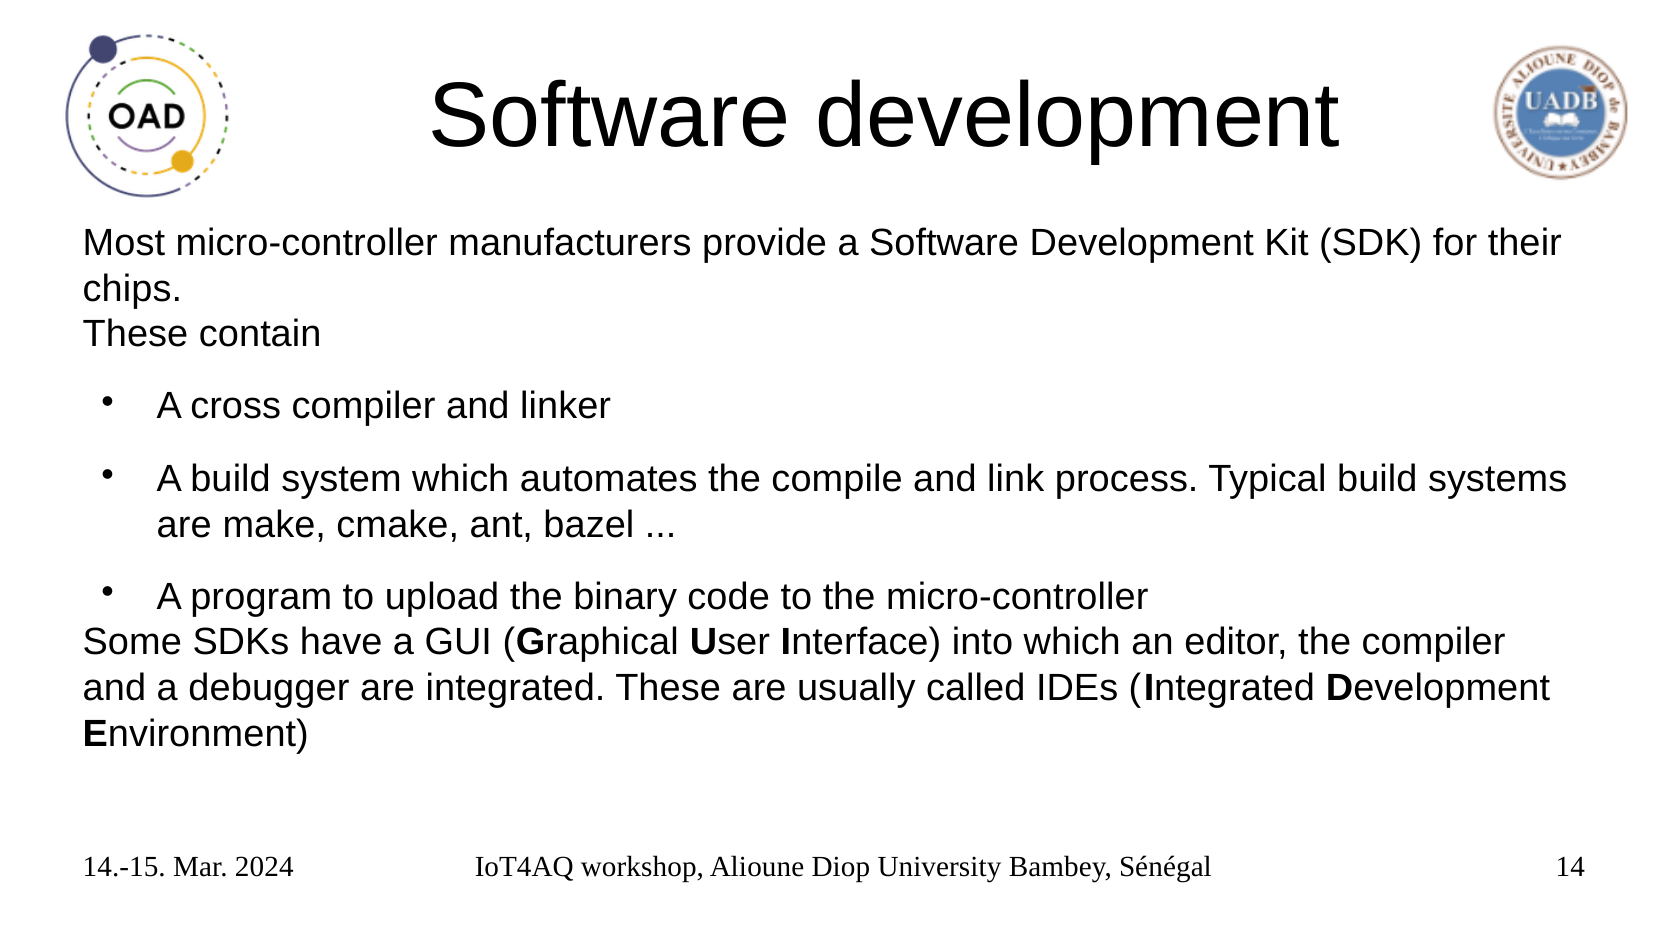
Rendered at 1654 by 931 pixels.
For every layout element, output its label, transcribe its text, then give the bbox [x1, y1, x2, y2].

title Software development [301, 32, 1469, 188]
slide_number 14 [1312, 847, 1586, 912]
list Most micro-controller manufacturers provide a Software Development Kit (SDK) for their chips. These contain A cross compiler and linker A build system which automates the compile and link process. Typical build systems are make, cmake, ant, bazel ... A program to upload the binary code to the micro-controller Some SDKs have a GUI (Graphical User Interface) into which an editor, the compiler and a debugger are integrated. These are usually called IDEs (Integrated Development Environment) [82, 217, 1571, 757]
picture [1482, 37, 1641, 188]
picture [25, 20, 263, 218]
footer IoT4AQ workshop, Alioune Diop University Bambey, Sénégal [375, 847, 1312, 912]
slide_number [82, 847, 375, 912]
